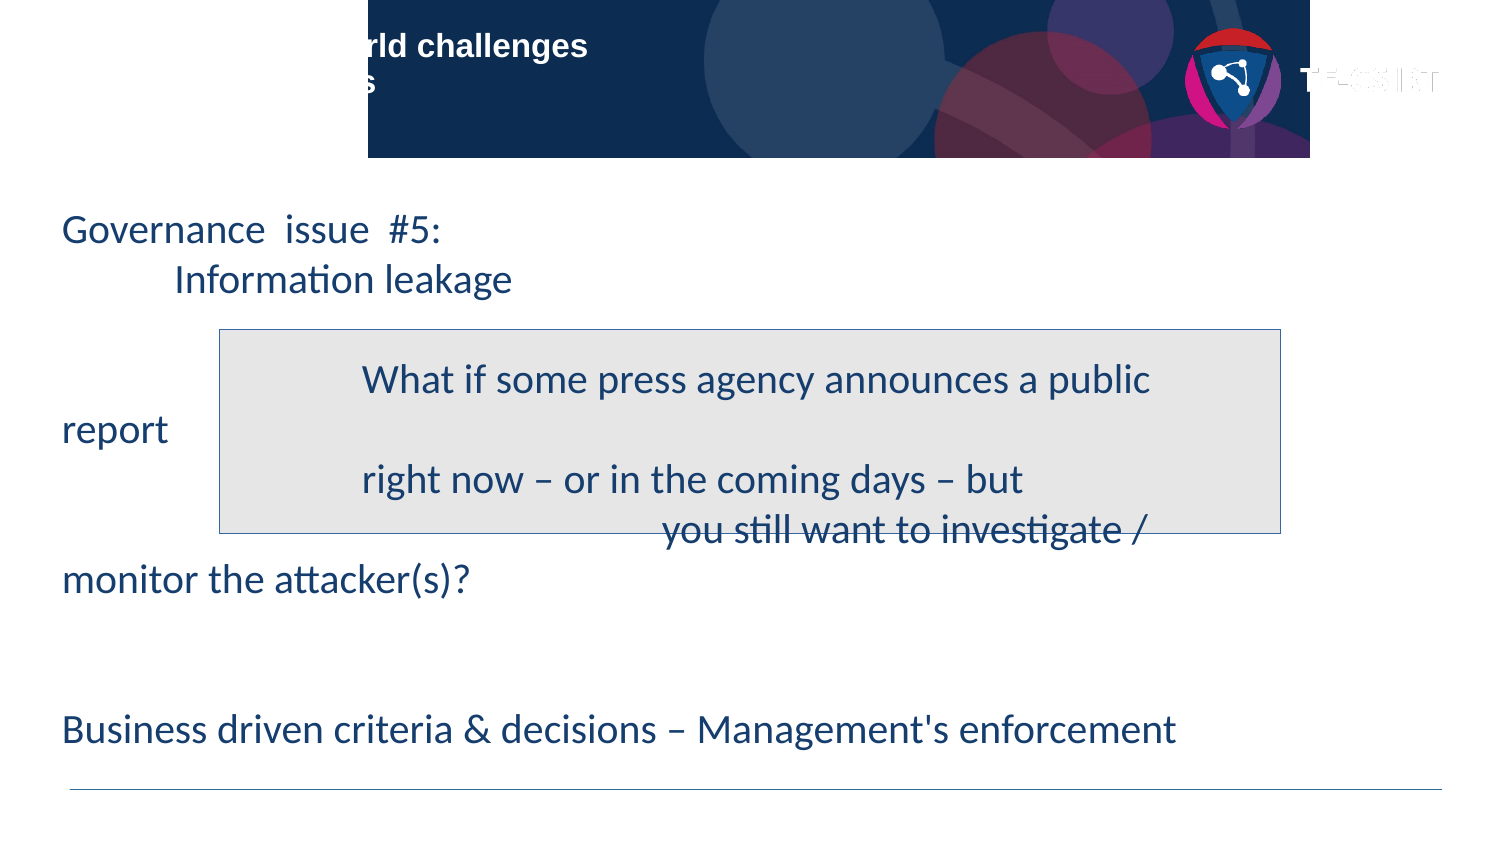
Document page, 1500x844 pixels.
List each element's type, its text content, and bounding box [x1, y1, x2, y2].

text_box Governance issue #5: Information leakage What if some press agency announces a public report right now – or in the coming days – but you still want to investigate / monitor the attacker(s)? Business driven criteria & decisions – Management's enforcement [51, 196, 1222, 754]
text_box [1222, 329, 1281, 534]
text_box Section 3: Real world challenges Governance issues [57, 21, 1114, 136]
picture [368, 0, 1439, 158]
